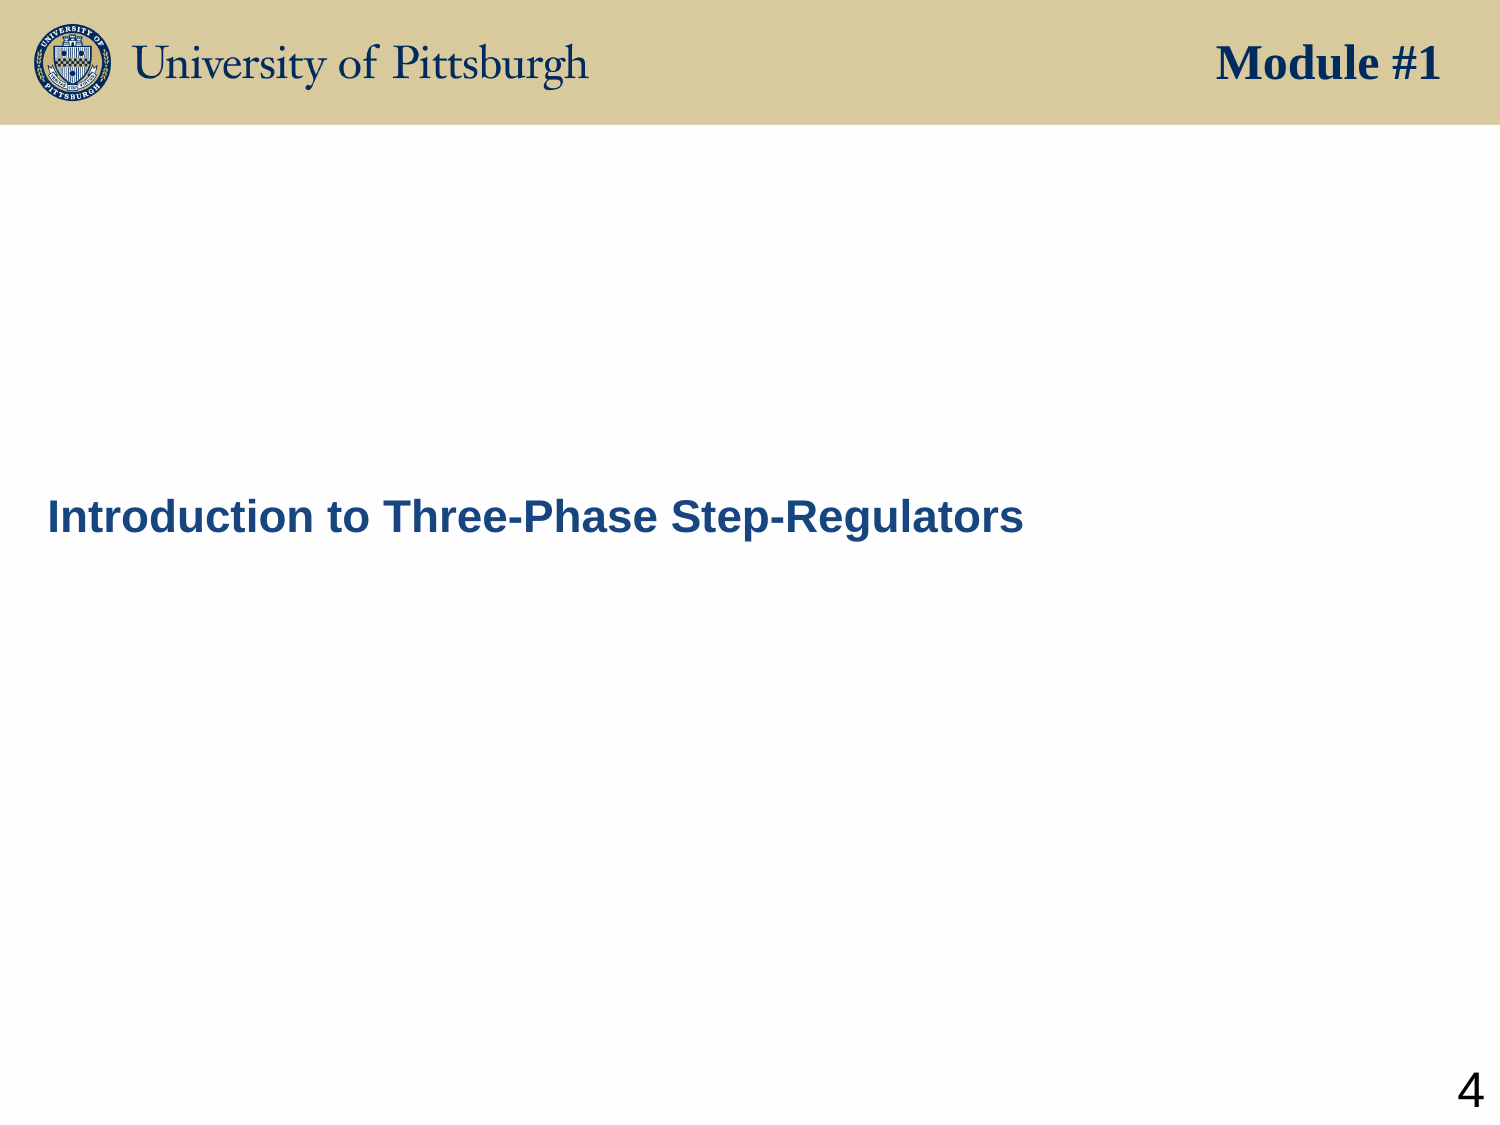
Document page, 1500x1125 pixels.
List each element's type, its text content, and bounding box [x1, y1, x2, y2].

text_box Module #1 [604, 22, 1457, 97]
slide_number 4 [1362, 1050, 1500, 1125]
picture [0, 0, 1500, 1125]
title Introduction to Three-Phase Step-Regulators [32, 494, 1486, 590]
